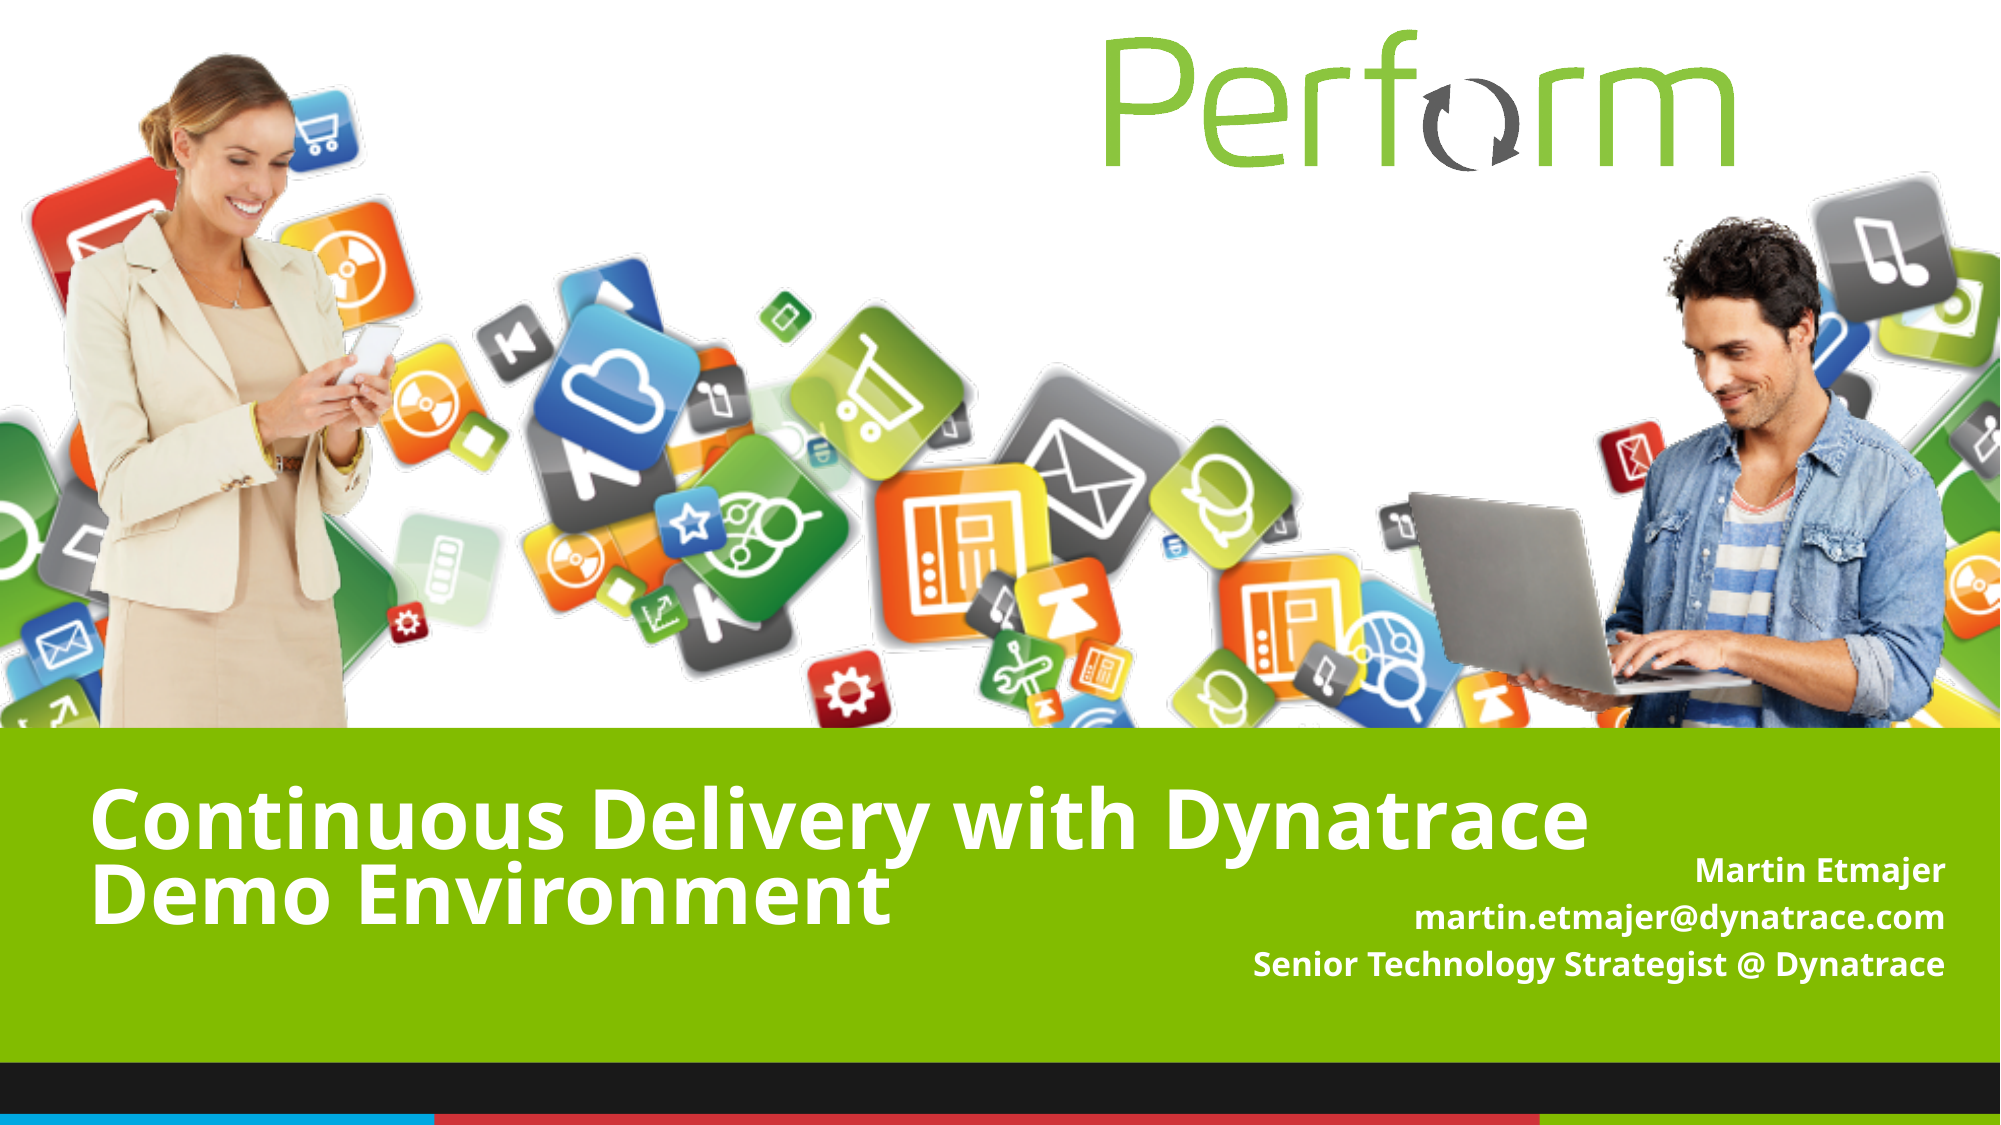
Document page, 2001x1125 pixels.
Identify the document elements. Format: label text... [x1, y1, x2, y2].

picture [435, 1114, 2000, 1125]
list Martin Etmajer martin.etmajer@dynatrace.com Senior Technology Strategist @ Dynatrace [1167, 845, 1962, 962]
picture [0, 0, 2001, 937]
title Continuous Delivery with Dynatrace Demo Environment [73, 722, 1648, 1007]
